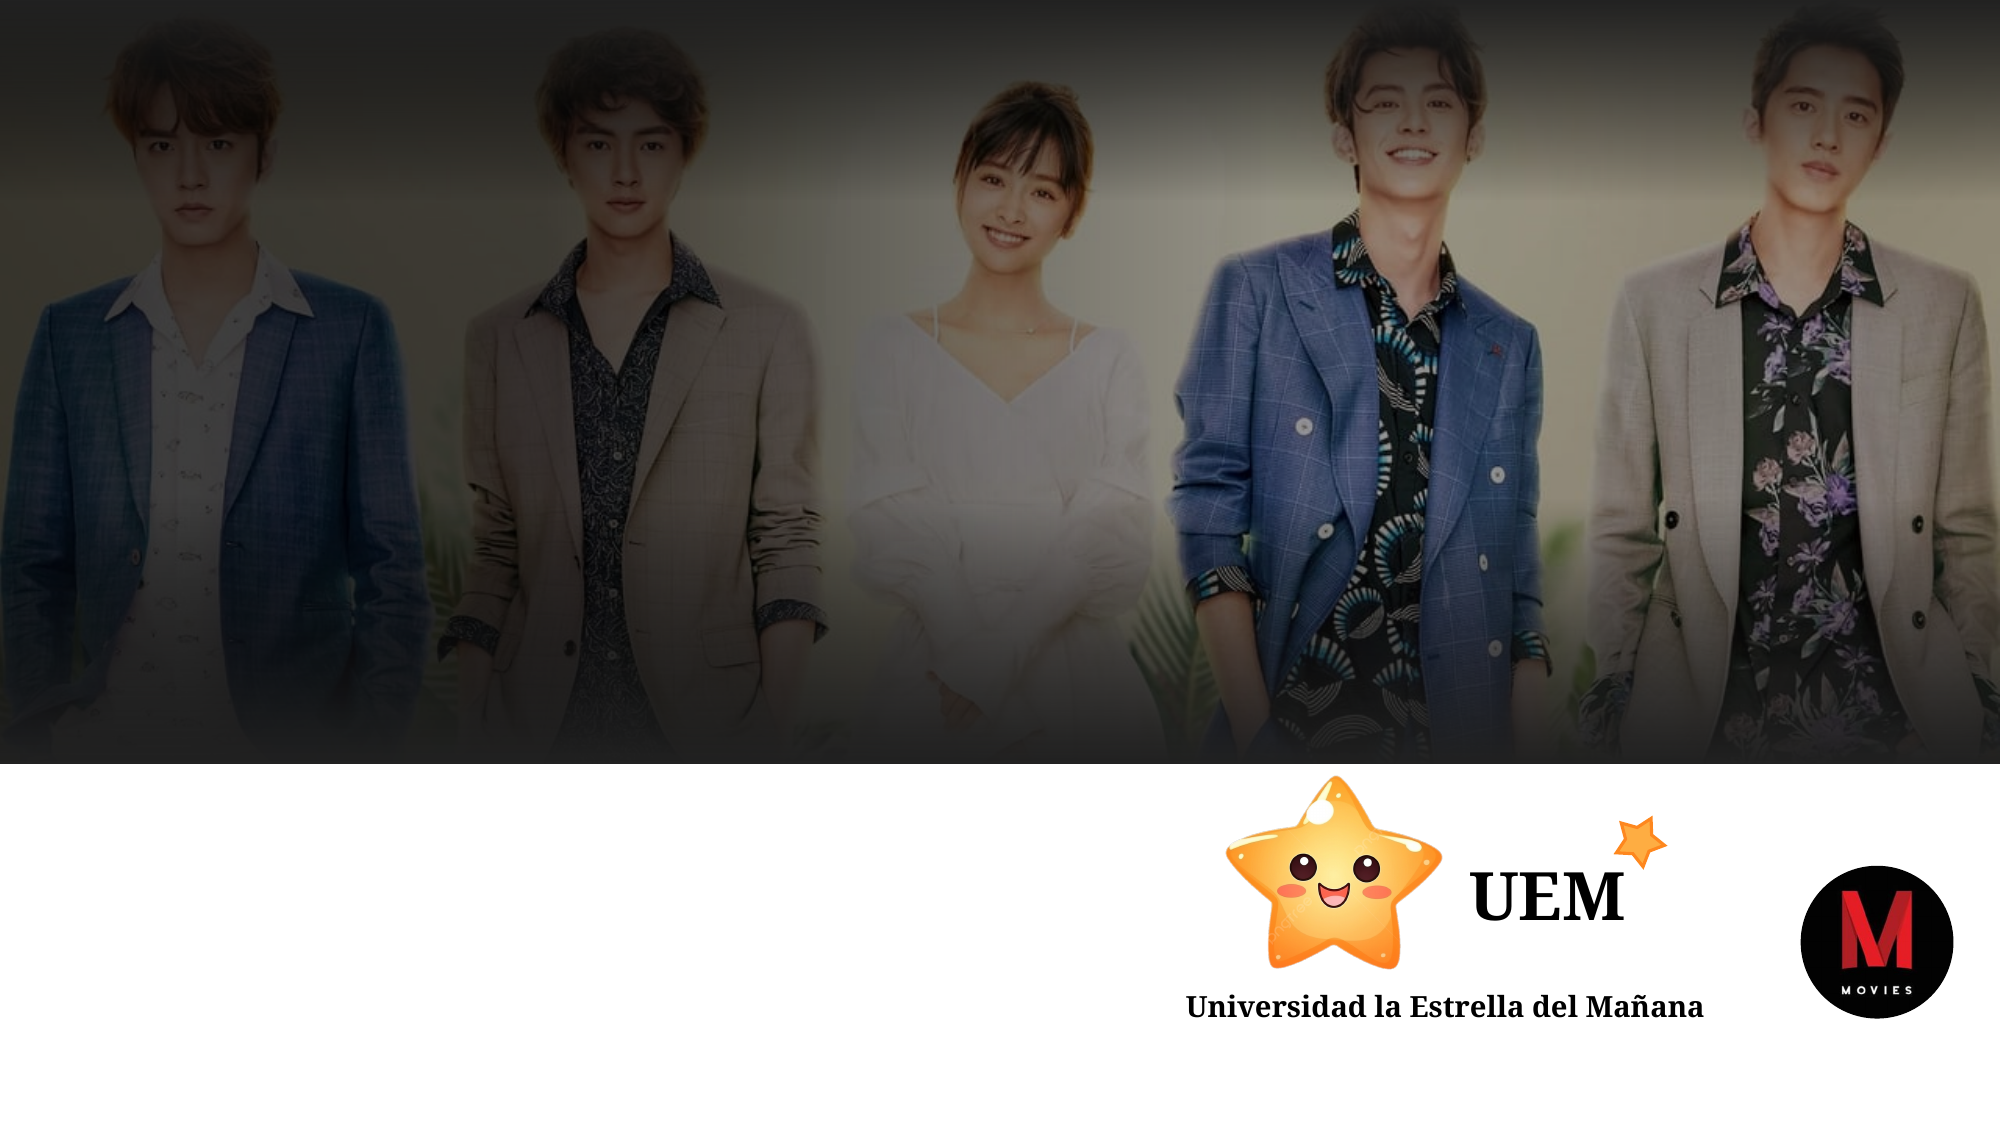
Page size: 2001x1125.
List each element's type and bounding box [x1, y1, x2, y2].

text_box [1799, 864, 1955, 1020]
picture [0, 0, 2000, 764]
text_box [1124, 769, 1767, 1032]
